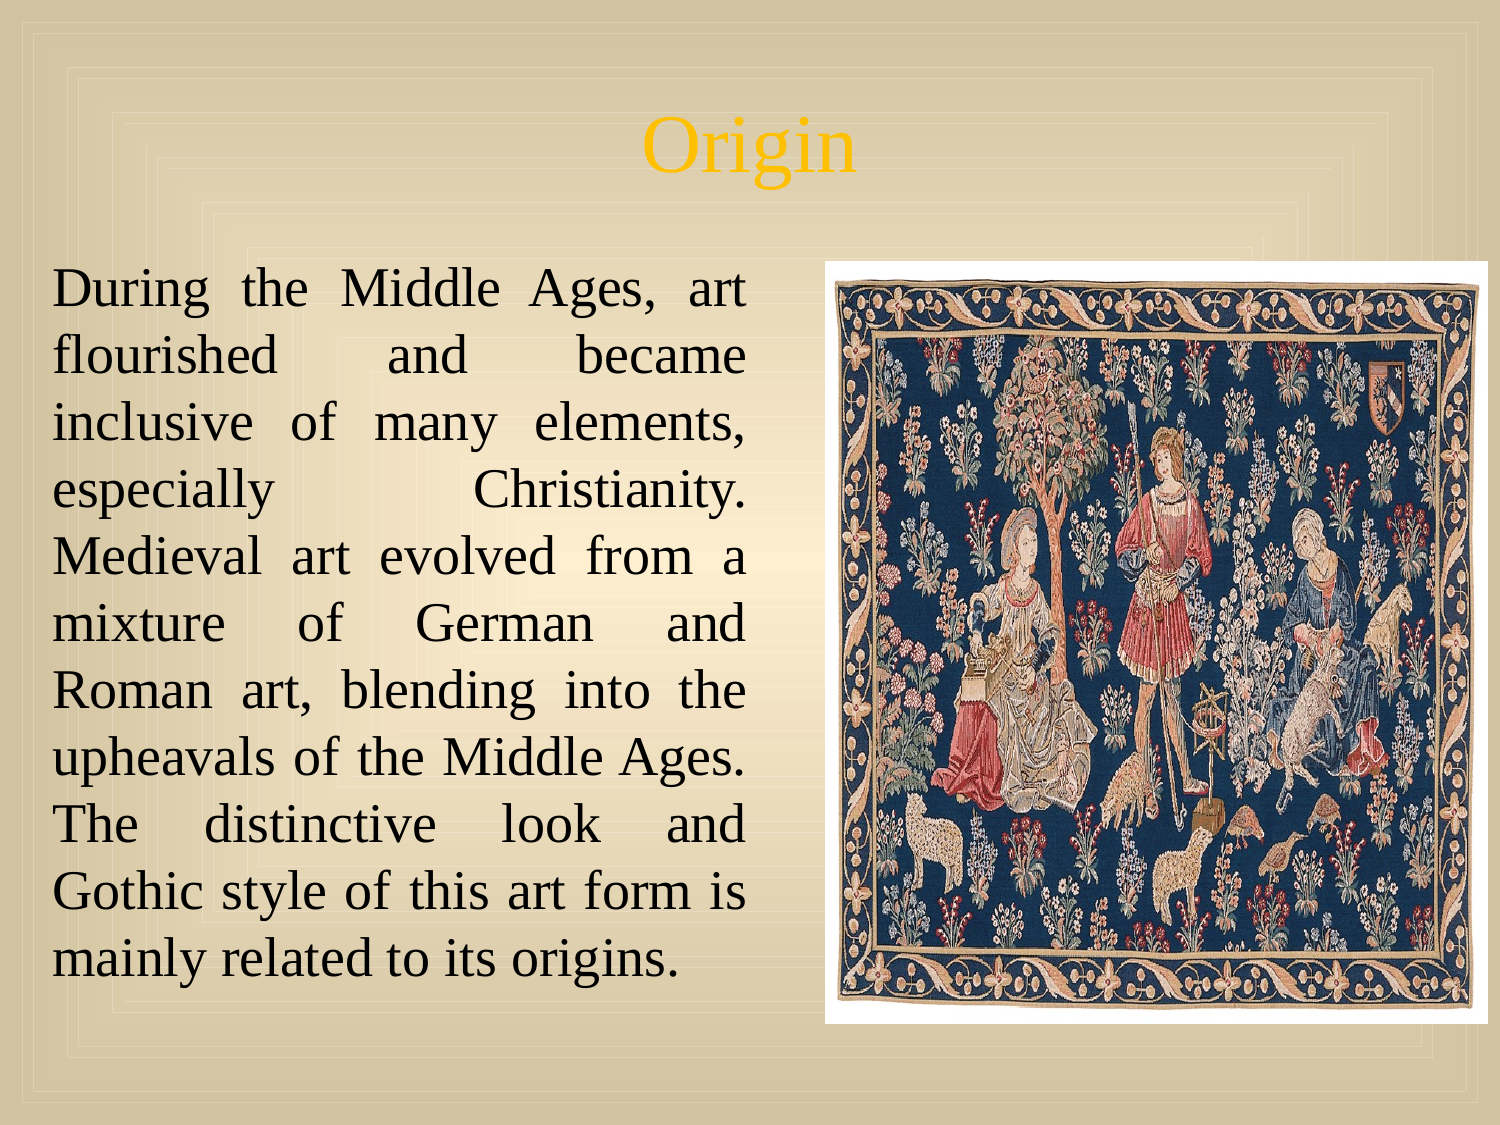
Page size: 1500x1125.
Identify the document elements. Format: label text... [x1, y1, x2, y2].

title Origin [75, 45, 1425, 233]
list During the Middle Ages, art flourished and became inclusive of many elements, especially Christianity. Medieval art evolved from a mixture of German and Roman art, blending into the upheavals of the Middle Ages. The distinctive look and Gothic style of this art form is mainly related to its origins. [37, 242, 763, 1043]
picture [824, 261, 1488, 1025]
